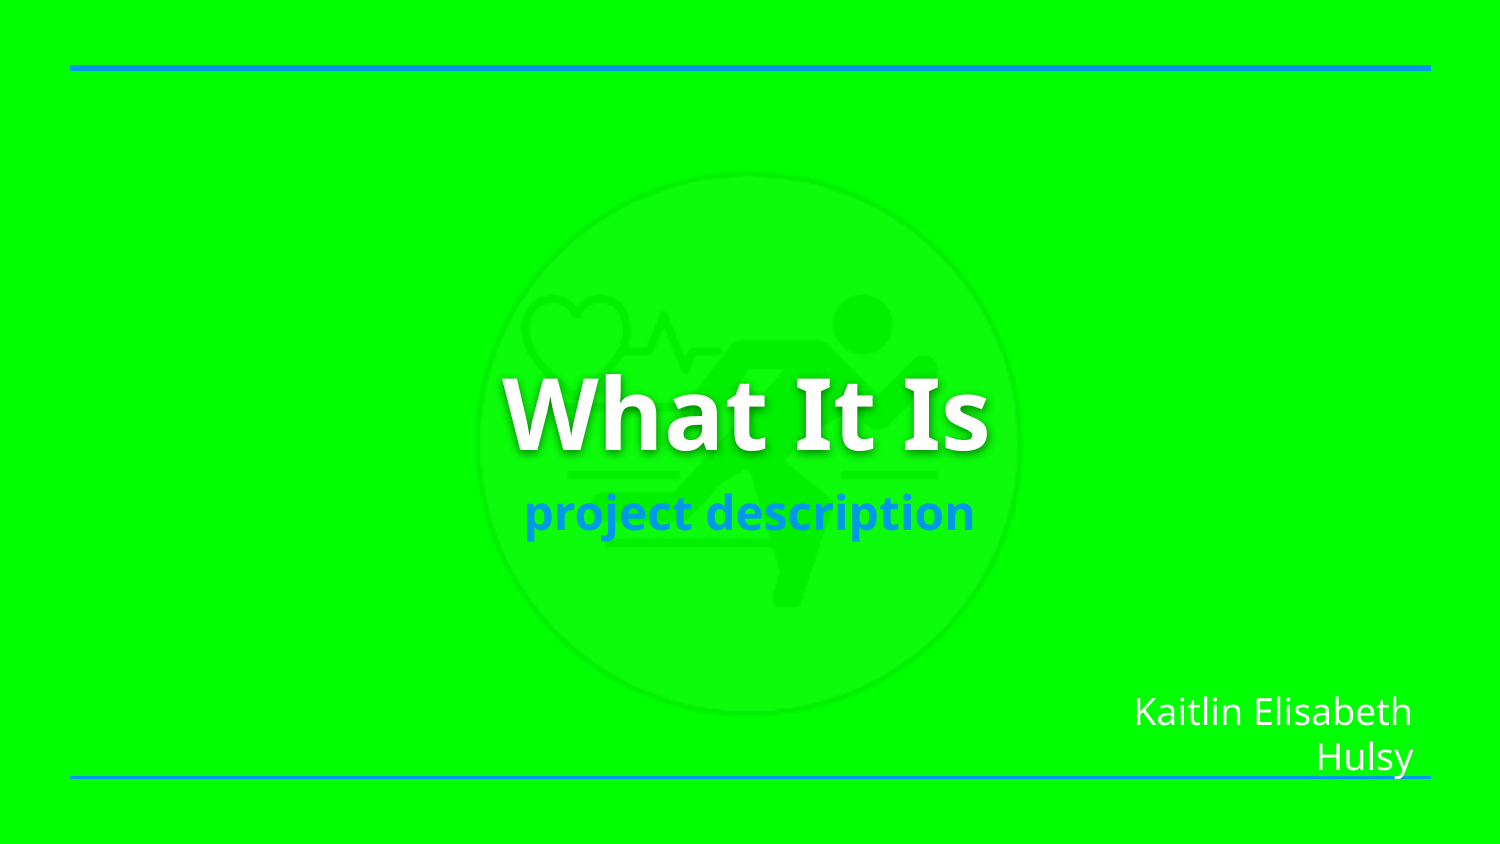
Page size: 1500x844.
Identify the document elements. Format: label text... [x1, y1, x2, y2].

text_box project description [503, 467, 996, 565]
title What It Is [66, 283, 1428, 537]
text_box Kaitlin Elisabeth Hulsy [1046, 672, 1429, 749]
